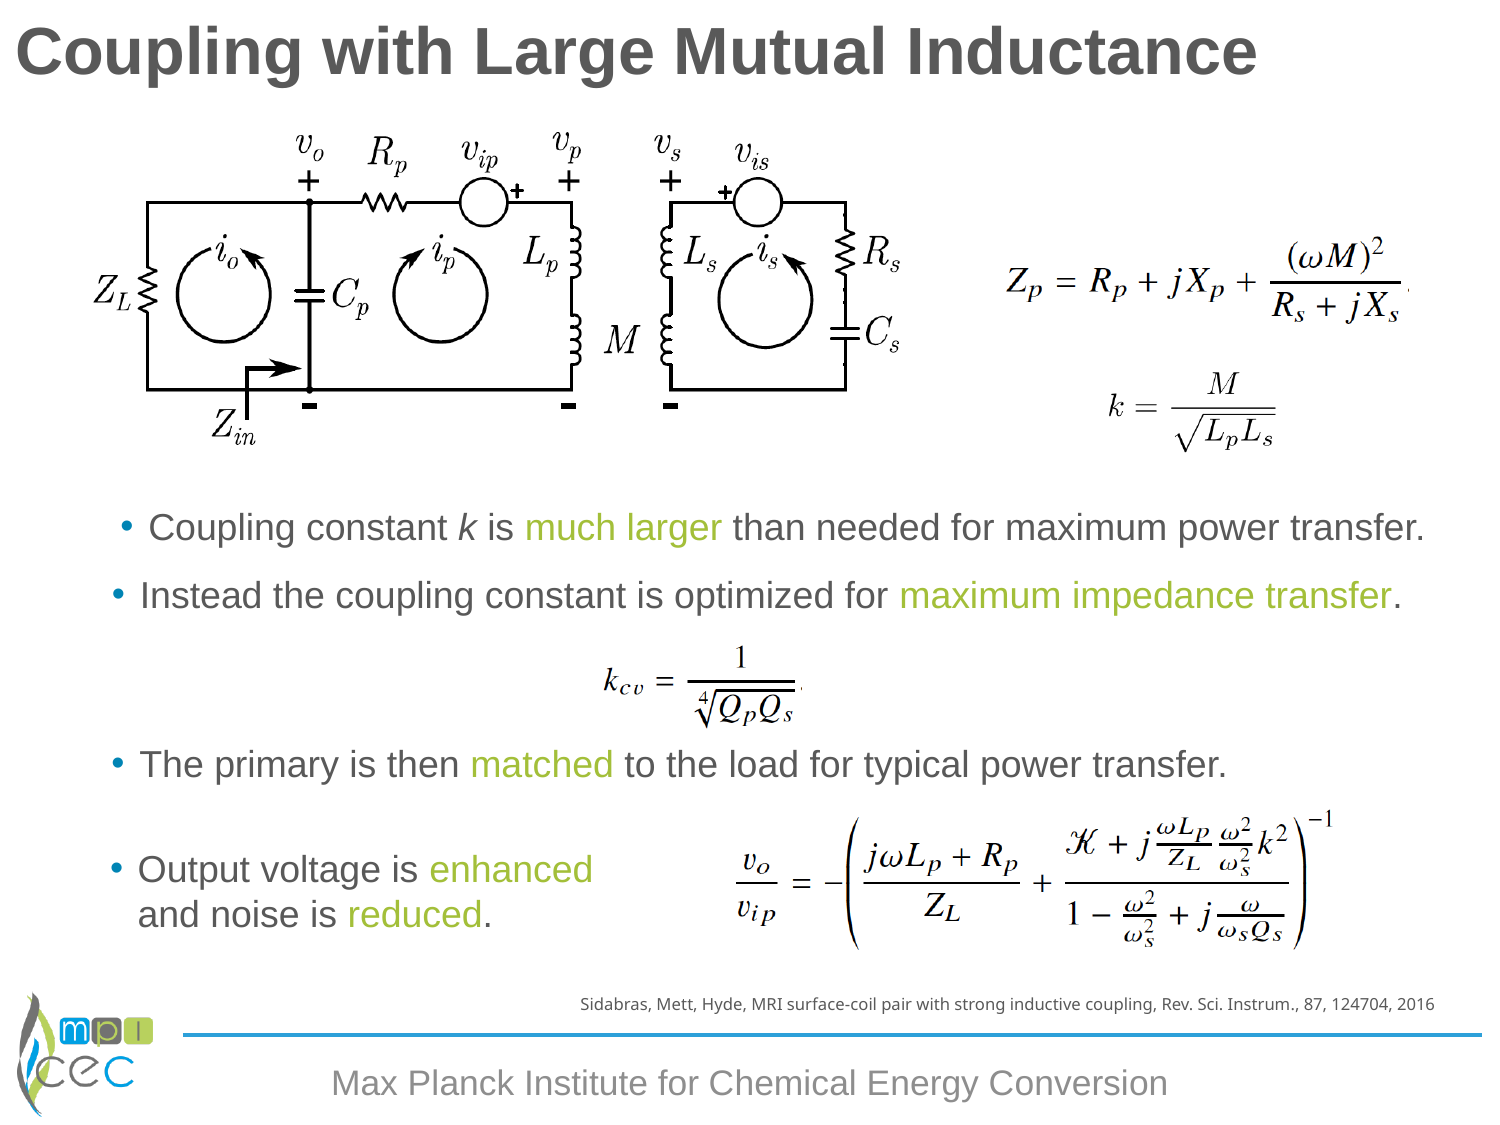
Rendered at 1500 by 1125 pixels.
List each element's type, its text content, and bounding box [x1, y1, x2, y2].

text_box The primary is then matched to the load for typical power transfer. [96, 752, 1244, 793]
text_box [93, 563, 1421, 742]
picture [0, 98, 955, 462]
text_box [94, 796, 1339, 985]
picture [984, 223, 1410, 338]
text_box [93, 351, 1464, 557]
text_box Sidabras, Mett, Hyde, MRI surface-coil pair with strong inductive coupling, Rev. Sci. Instrum., 87, 124704, 2016 [565, 986, 1500, 1041]
text_box Coupling with Large Mutual Inductance [0, 0, 1350, 95]
picture [17, 991, 153, 1117]
